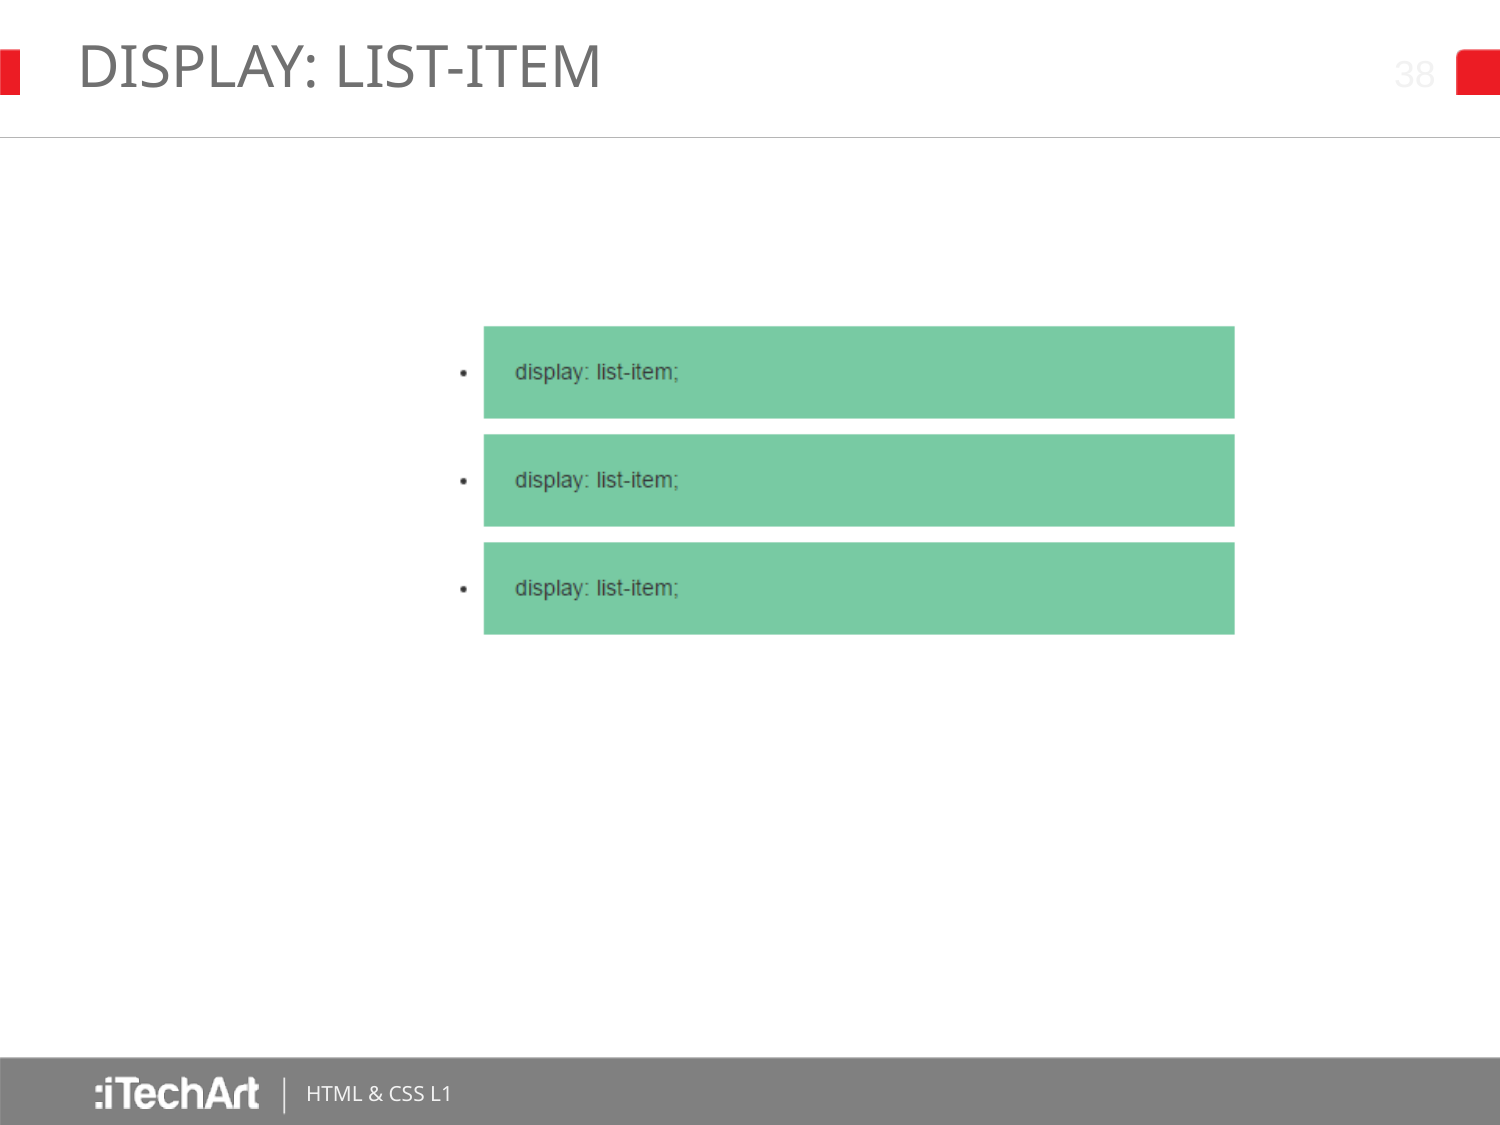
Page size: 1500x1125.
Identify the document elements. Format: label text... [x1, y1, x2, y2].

picture [0, 49, 20, 96]
text_box 38 [1379, 42, 1500, 103]
picture [1456, 49, 1500, 96]
title Display: list-item [62, 29, 1424, 102]
picture [395, 267, 1332, 732]
picture [0, 1057, 1500, 1125]
